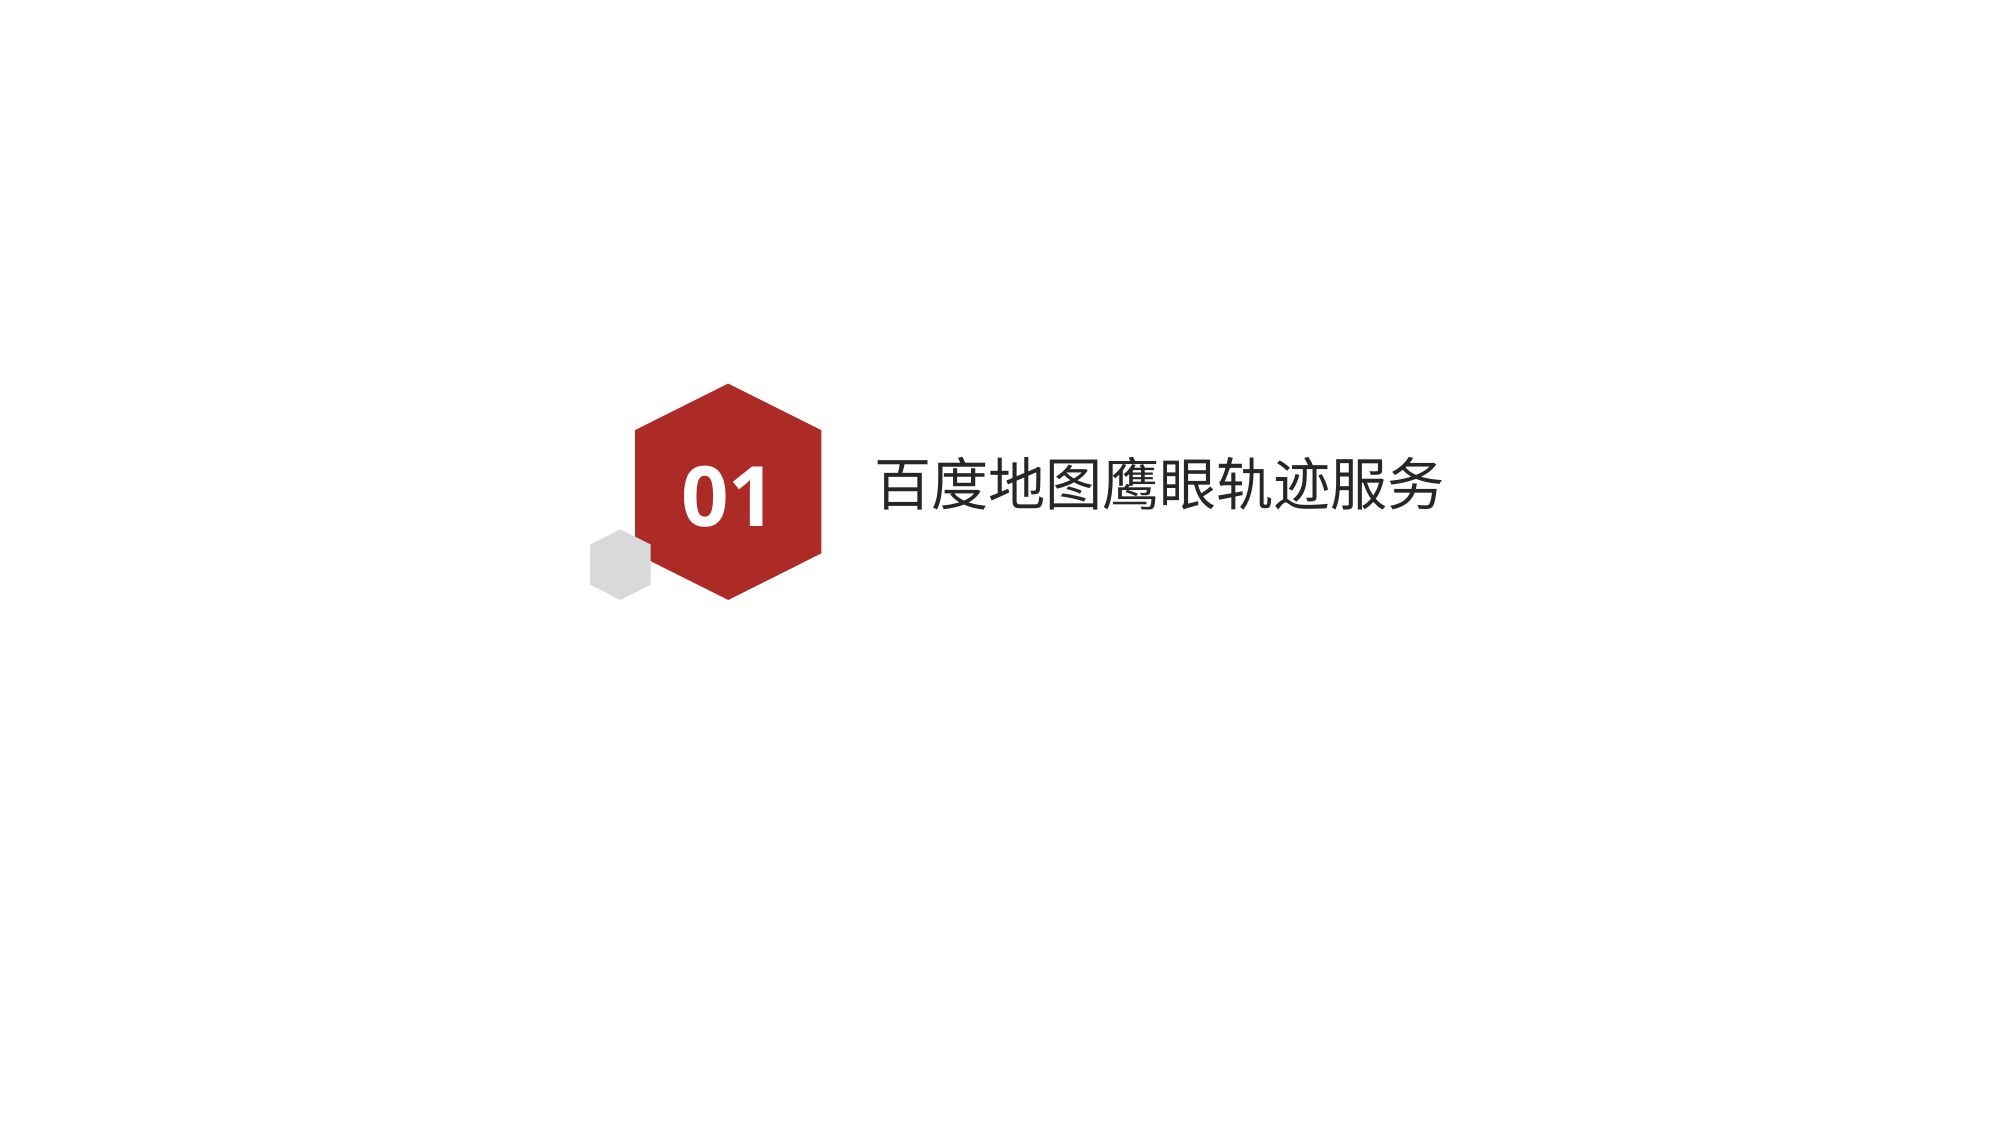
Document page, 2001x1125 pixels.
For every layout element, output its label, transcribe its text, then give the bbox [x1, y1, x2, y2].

title 百度地图鹰眼轨迹服务 [859, 439, 1963, 530]
list 01 [636, 404, 822, 594]
